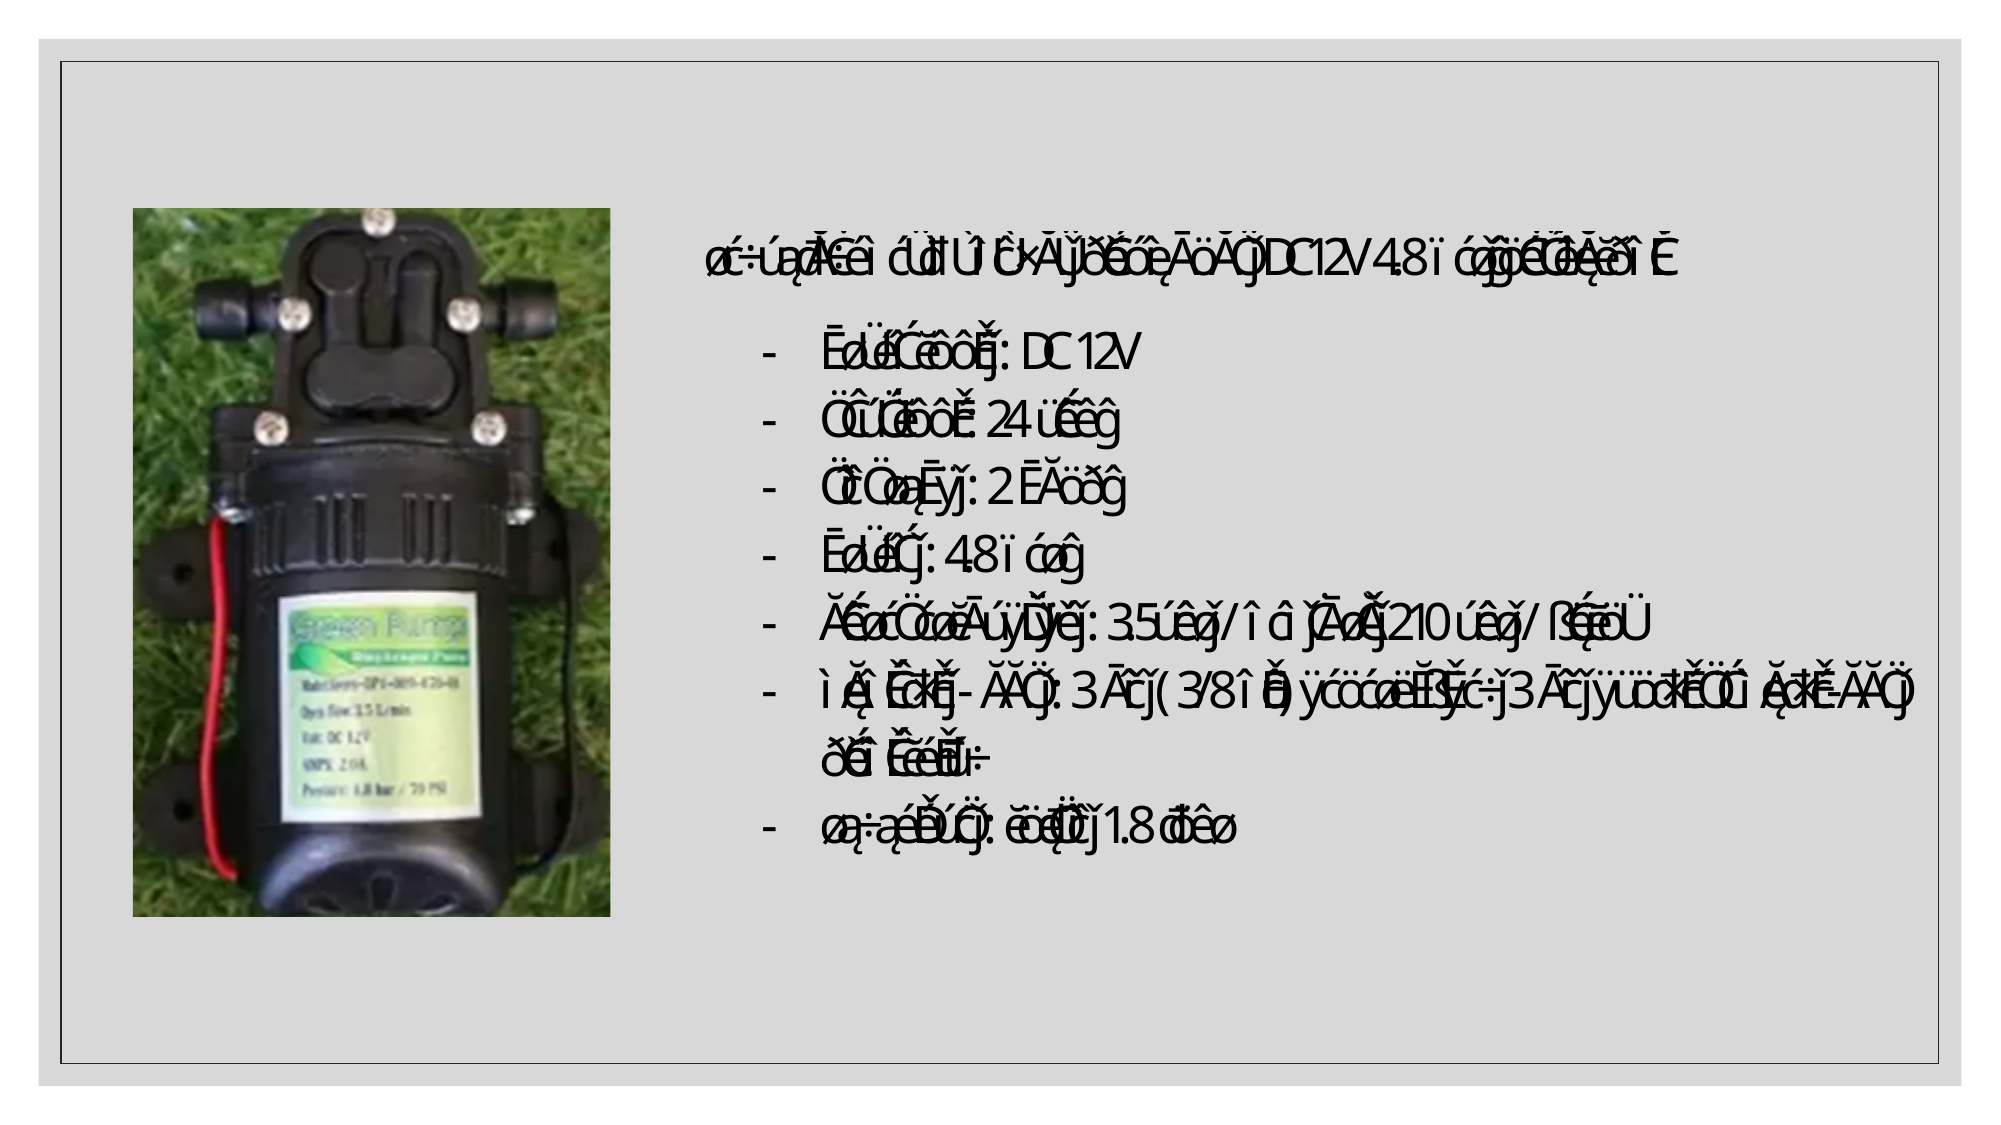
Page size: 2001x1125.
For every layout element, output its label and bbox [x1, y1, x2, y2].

picture [132, 208, 1938, 917]
